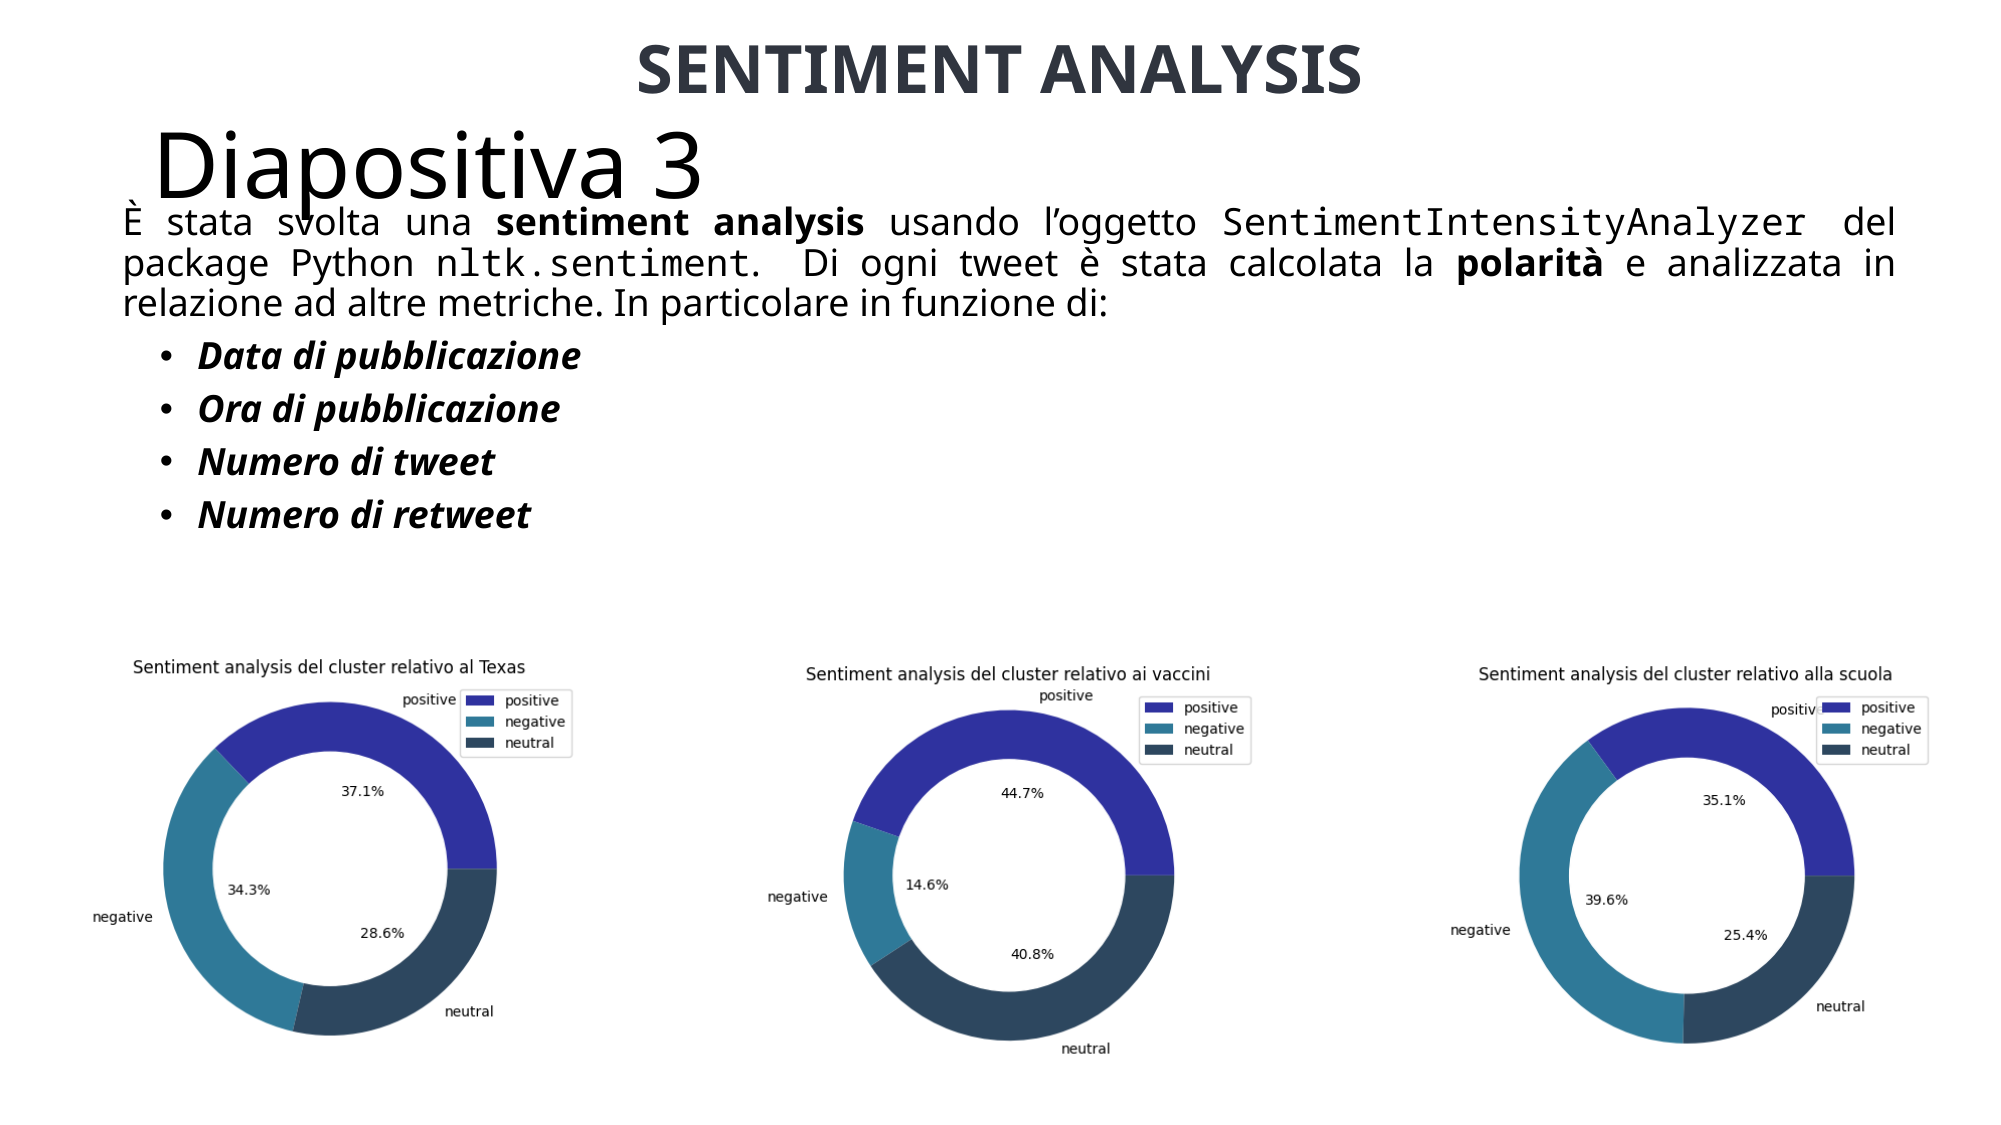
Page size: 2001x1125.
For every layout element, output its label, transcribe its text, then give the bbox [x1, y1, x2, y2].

picture [0, 624, 643, 1107]
picture [678, 631, 1322, 1114]
picture [1356, 631, 1999, 1114]
text_box È stata svolta una sentiment analysis usando l’oggetto SentimentIntensityAnalyzer del package Python nltk.sentiment. Di ogni tweet è stata calcolata la polarità e analizzata in relazione ad altre metriche. In particolare in funzione di: Data di pubblicazione Ora di pubblicazione Numero di tweet Numero di retweet [107, 0, 1912, 853]
